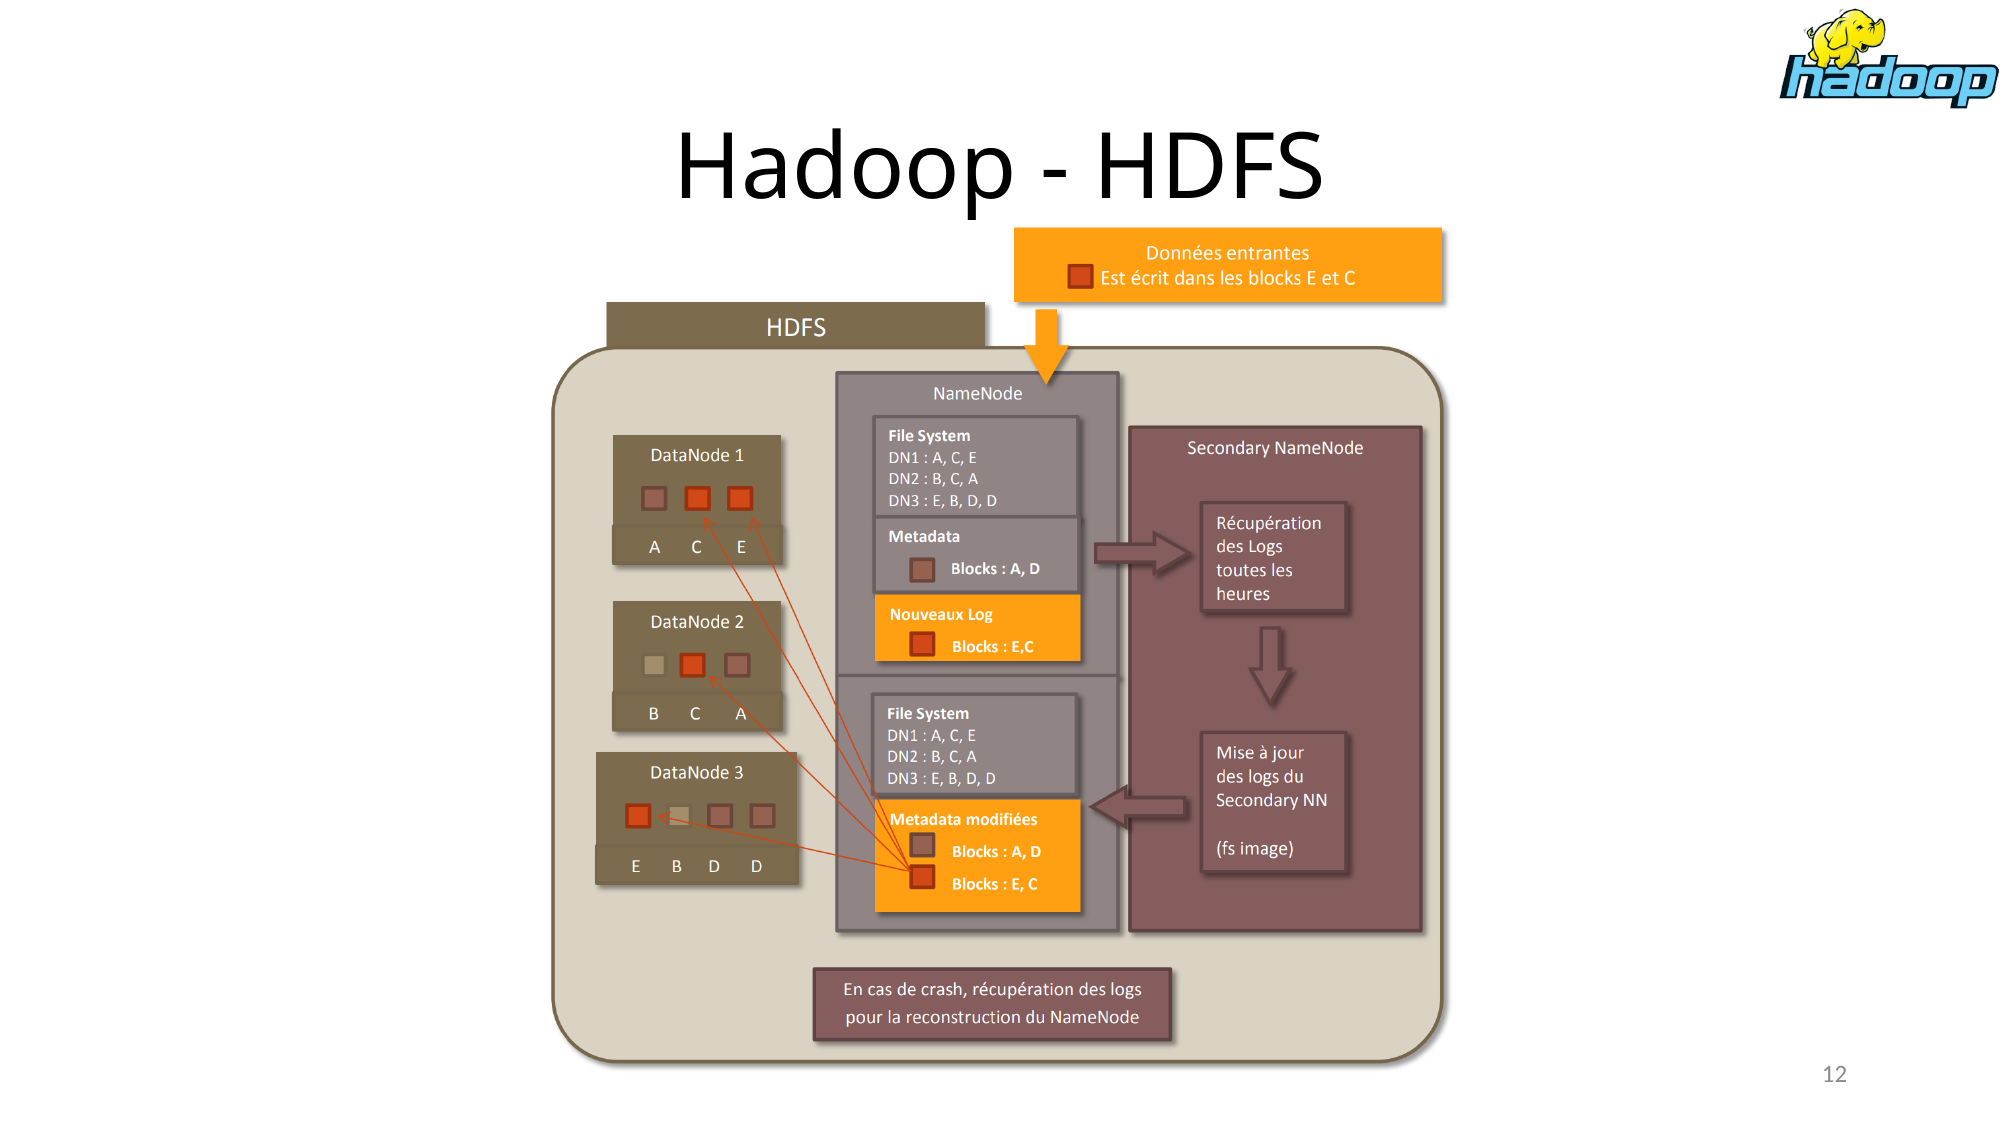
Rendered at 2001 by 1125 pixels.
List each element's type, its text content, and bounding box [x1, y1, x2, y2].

picture [545, 224, 1455, 1073]
title Hadoop - HDFS [137, 59, 1863, 278]
picture [1777, 0, 2000, 118]
slide_number 12 [1412, 1042, 1863, 1103]
